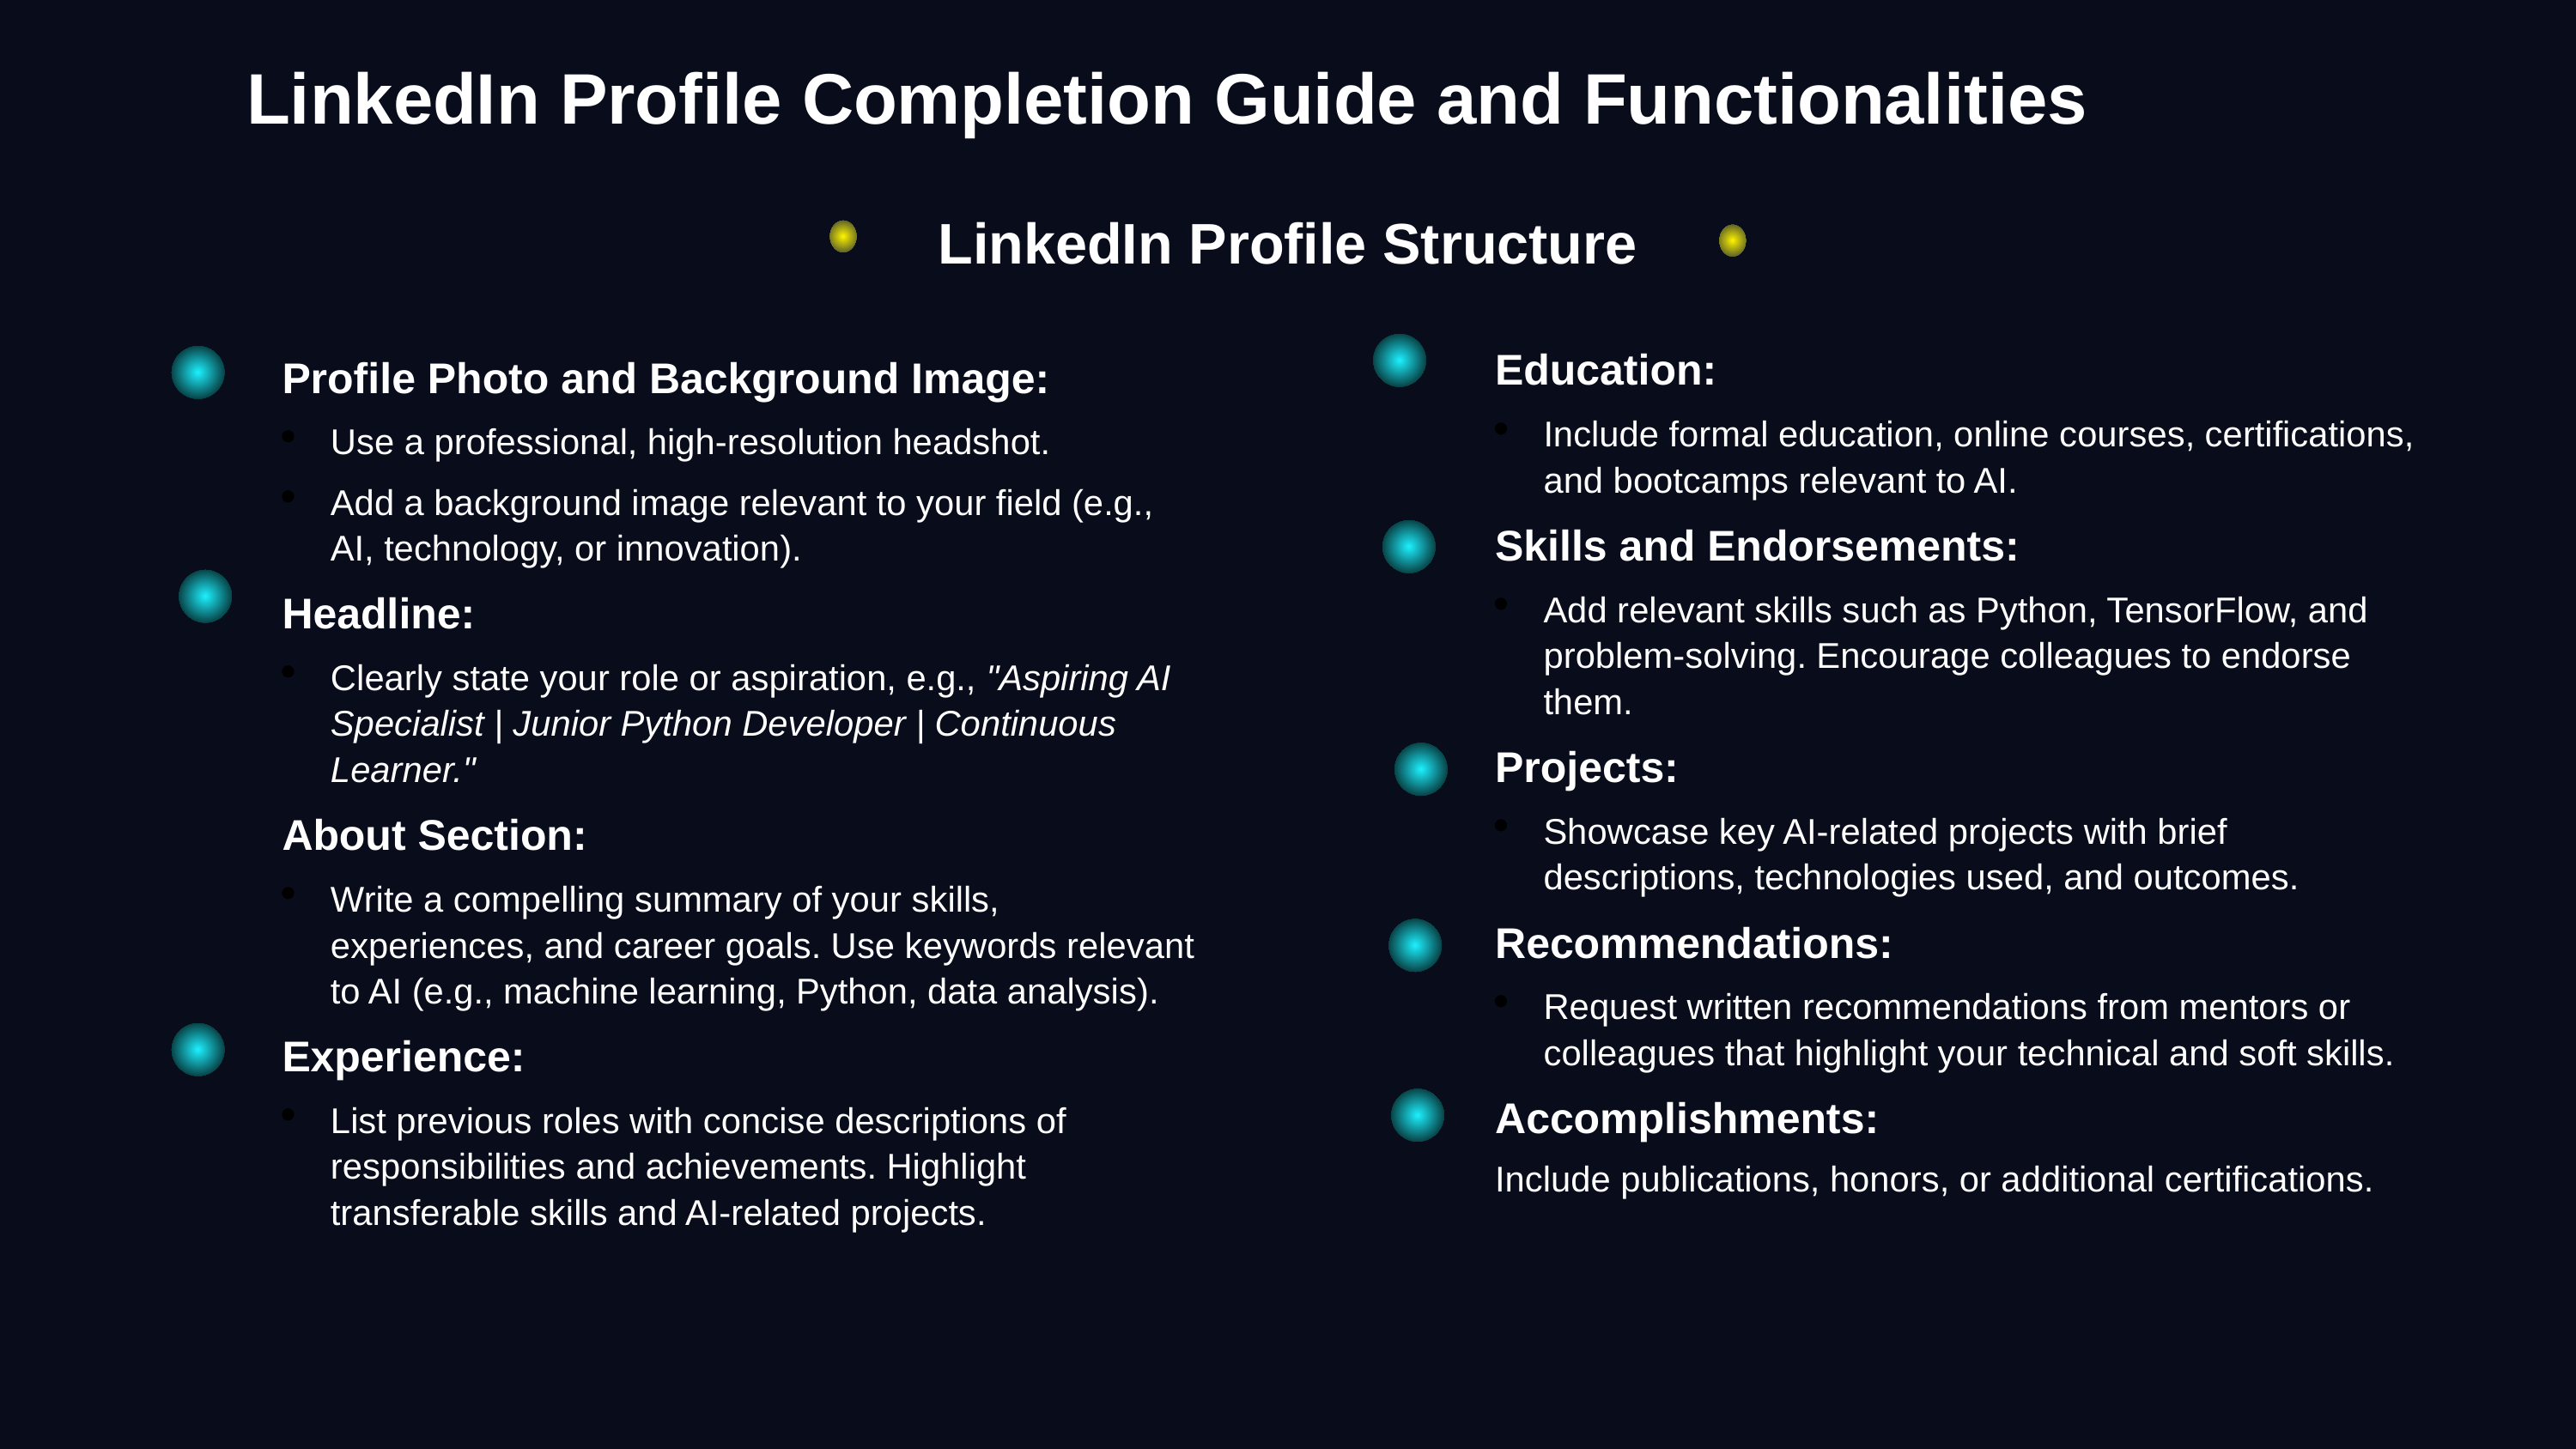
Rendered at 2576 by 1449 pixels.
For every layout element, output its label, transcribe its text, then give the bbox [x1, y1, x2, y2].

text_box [1719, 224, 1747, 257]
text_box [1394, 743, 1448, 797]
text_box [829, 220, 857, 253]
text_box Profile Photo and Background Image: Use a professional, high-resolution headshot. Add a background image relevant to your field (e.g., AI, technology, or innovation). Headline: Clearly state your role or aspiration, e.g., "Aspiring AI Specialist | Junior Python Developer | Continuous Learner." About Section: Write a compelling summary of your skills, experiences, and career goals. Use keywords relevant to AI (e.g., machine learning, Python, data analysis). Experience: List previous roles with concise descriptions of responsibilities and achievements. Highlight transferable skills and AI-related projects. [282, 294, 1206, 1430]
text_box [1373, 333, 1426, 387]
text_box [1382, 519, 1436, 573]
text_box LinkedIn Profile Structure [259, 195, 2317, 282]
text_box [1388, 919, 1443, 973]
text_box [171, 1022, 225, 1076]
text_box LinkedIn Profile Completion Guide and Functionalities [234, 39, 2291, 145]
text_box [179, 569, 233, 623]
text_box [1391, 1088, 1444, 1143]
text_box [171, 345, 225, 399]
text_box Education: Include formal education, online courses, certifications, and bootcamps relevant to AI. Skills and Endorsements: Add relevant skills such as Python, TensorFlow, and problem-solving. Encourage colleagues to endorse them. Projects: Showcase key AI-related projects with brief descriptions, technologies used, and outcomes. Recommendations: Request written recommendations from mentors or colleagues that highlight your technical and soft skills. Accomplishments: Include publications, honors, or additional certifications. [1495, 273, 2418, 1410]
